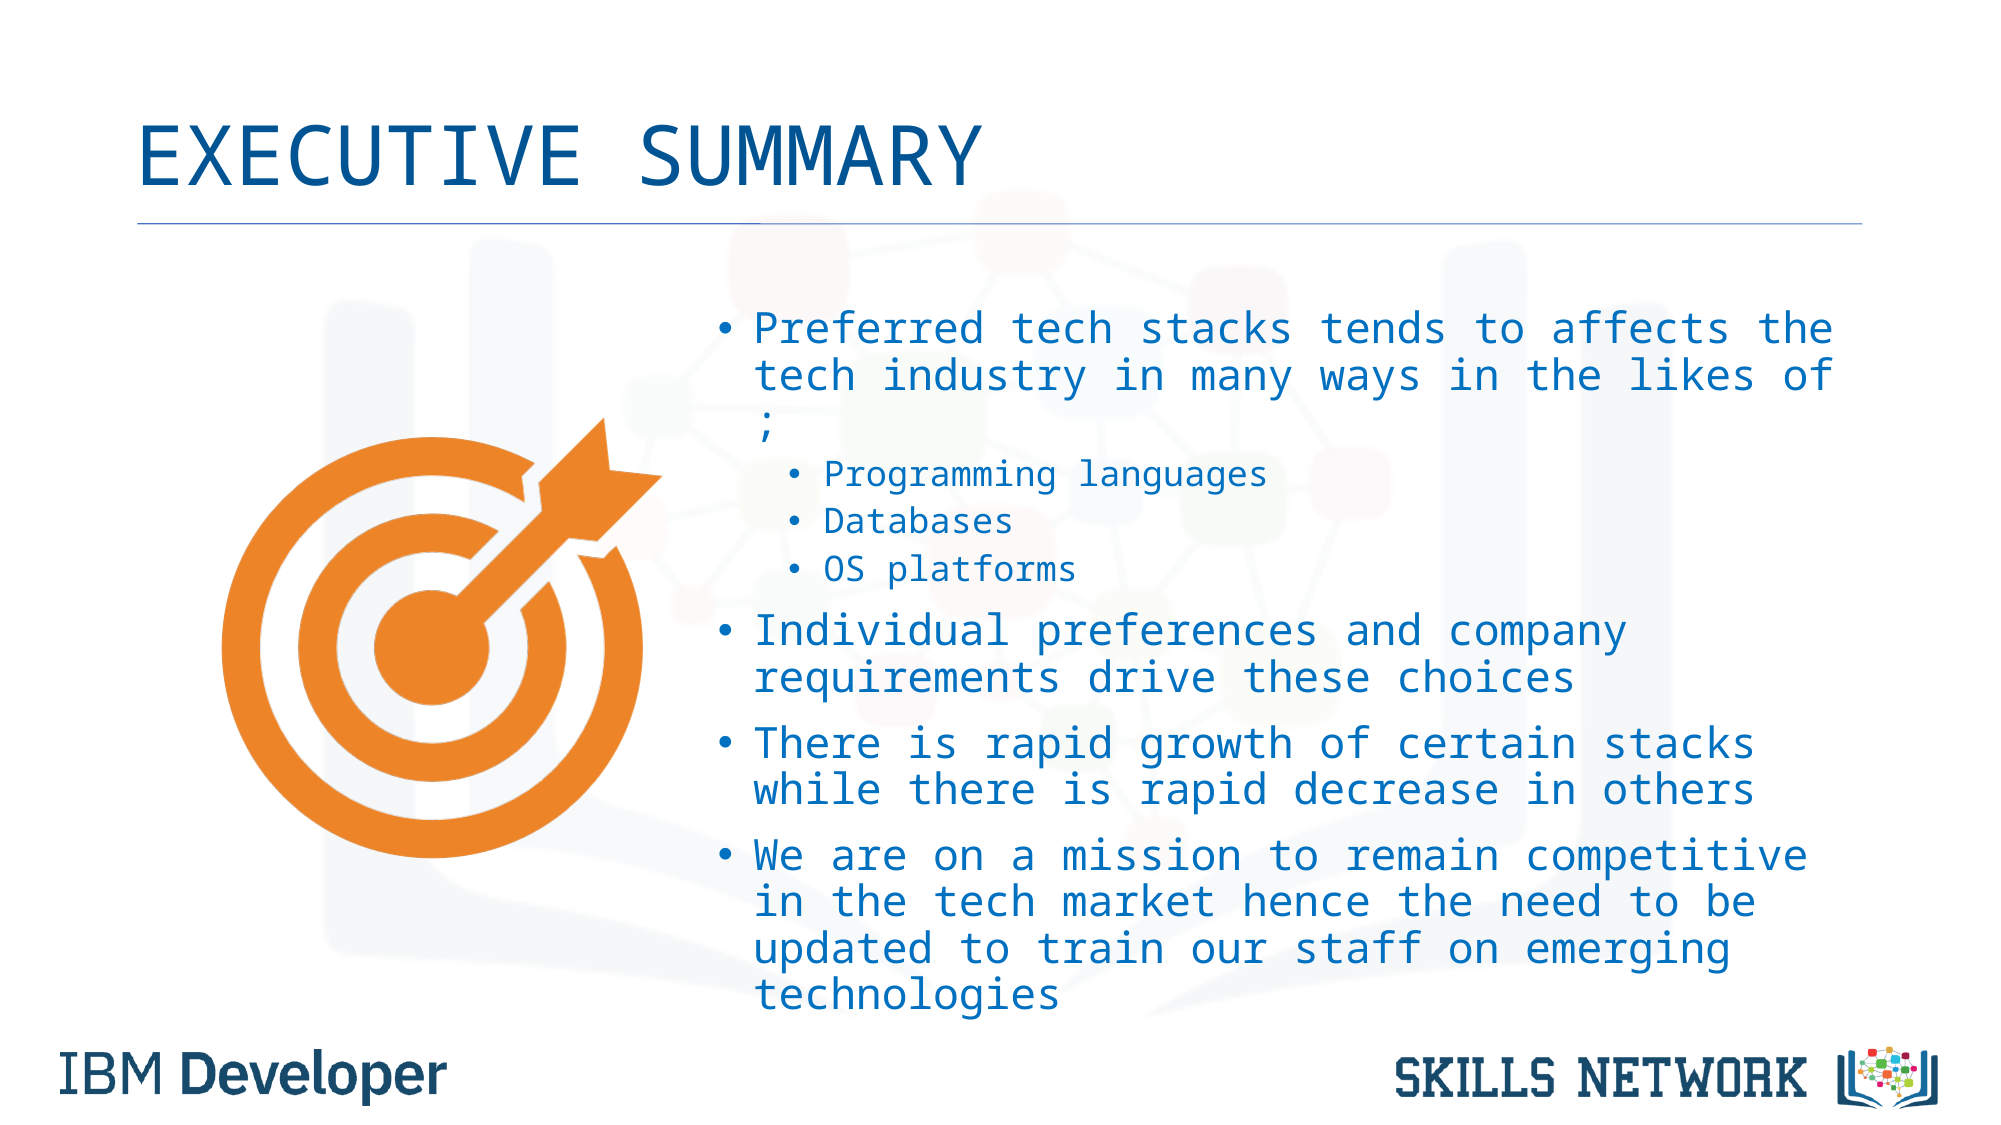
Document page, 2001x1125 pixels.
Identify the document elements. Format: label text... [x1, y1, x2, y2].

title EXECUTIVE SUMMARY [120, 50, 1526, 268]
list Preferred tech stacks tends to affects the tech industry in many ways in the likes of ; Programming languages Databases OS platforms Individual preferences and company requirements drive these choices There is rapid growth of certain stacks while there is rapid decrease in others We are on a mission to remain competitive in the tech market hence the need to be updated to train our staff on emerging technologies [702, 299, 1863, 1032]
picture [178, 377, 703, 902]
picture [55, 1045, 459, 1108]
picture [1390, 1045, 1945, 1111]
